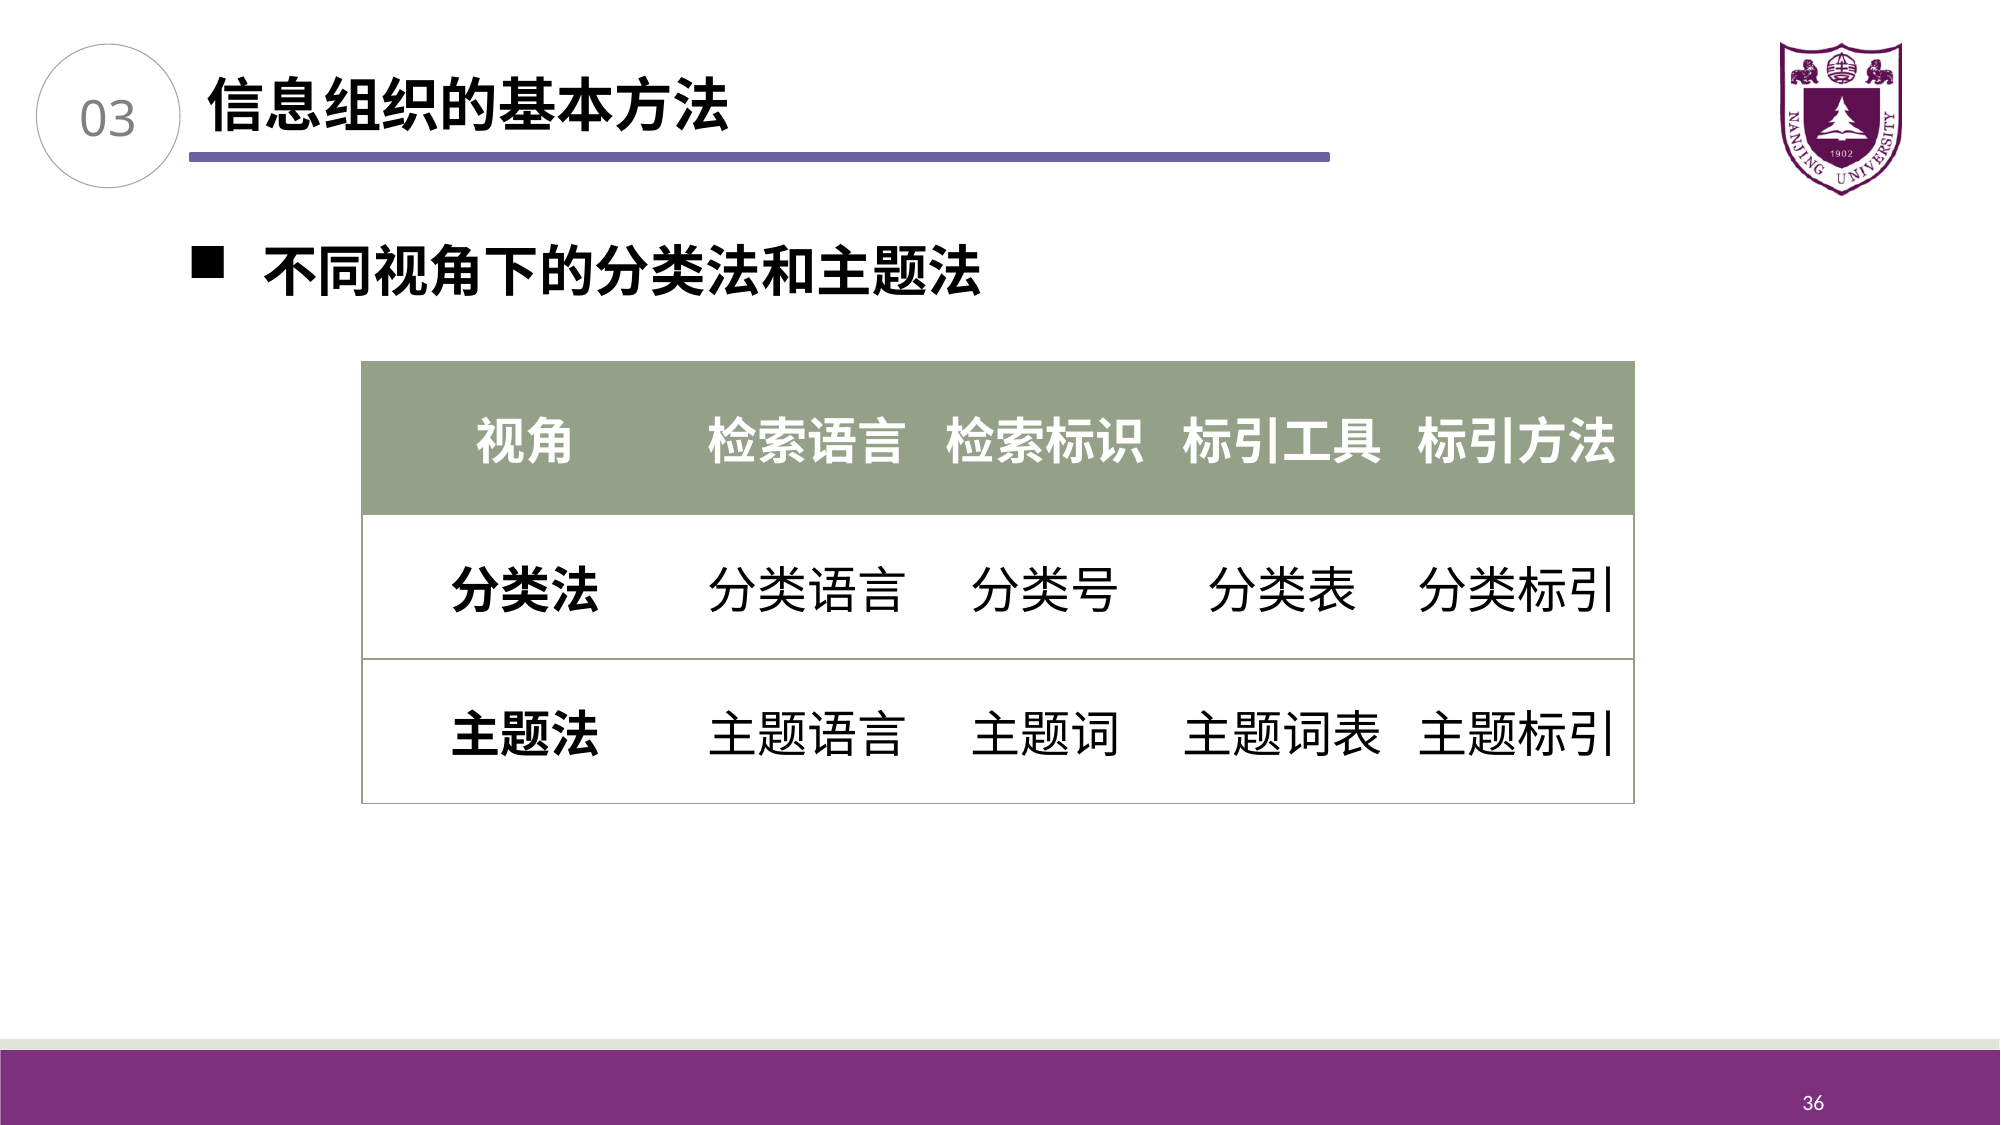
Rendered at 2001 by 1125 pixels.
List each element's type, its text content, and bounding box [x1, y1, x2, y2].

text_box 信息组织的基本方法 [191, 60, 747, 146]
table_cell 主题词表 [1164, 660, 1401, 803]
text_box [189, 152, 1330, 162]
table_cell 分类语言 [689, 515, 926, 658]
table_header 检索语言 [689, 363, 926, 514]
table_header 视角 [363, 363, 689, 514]
text_box [169, 315, 1969, 1059]
text_box 不同视角下的分类法和主题法 [172, 195, 1867, 310]
table_cell 主题标引 [1401, 660, 1633, 803]
table_header 检索标识 [926, 363, 1164, 514]
slide_number 36 [1624, 1071, 1840, 1125]
table_cell 主题法 [363, 660, 689, 803]
table_header 标引方法 [1401, 363, 1633, 514]
table_header 标引工具 [1164, 363, 1401, 514]
table_cell 主题词 [926, 660, 1164, 803]
picture [1779, 42, 1902, 196]
table_cell 分类号 [926, 515, 1164, 658]
table_cell 分类标引 [1401, 515, 1633, 658]
text_box 03 [35, 42, 182, 190]
table_cell 分类法 [363, 515, 689, 658]
table_cell 分类表 [1164, 515, 1401, 658]
table_cell 主题语言 [689, 660, 926, 803]
